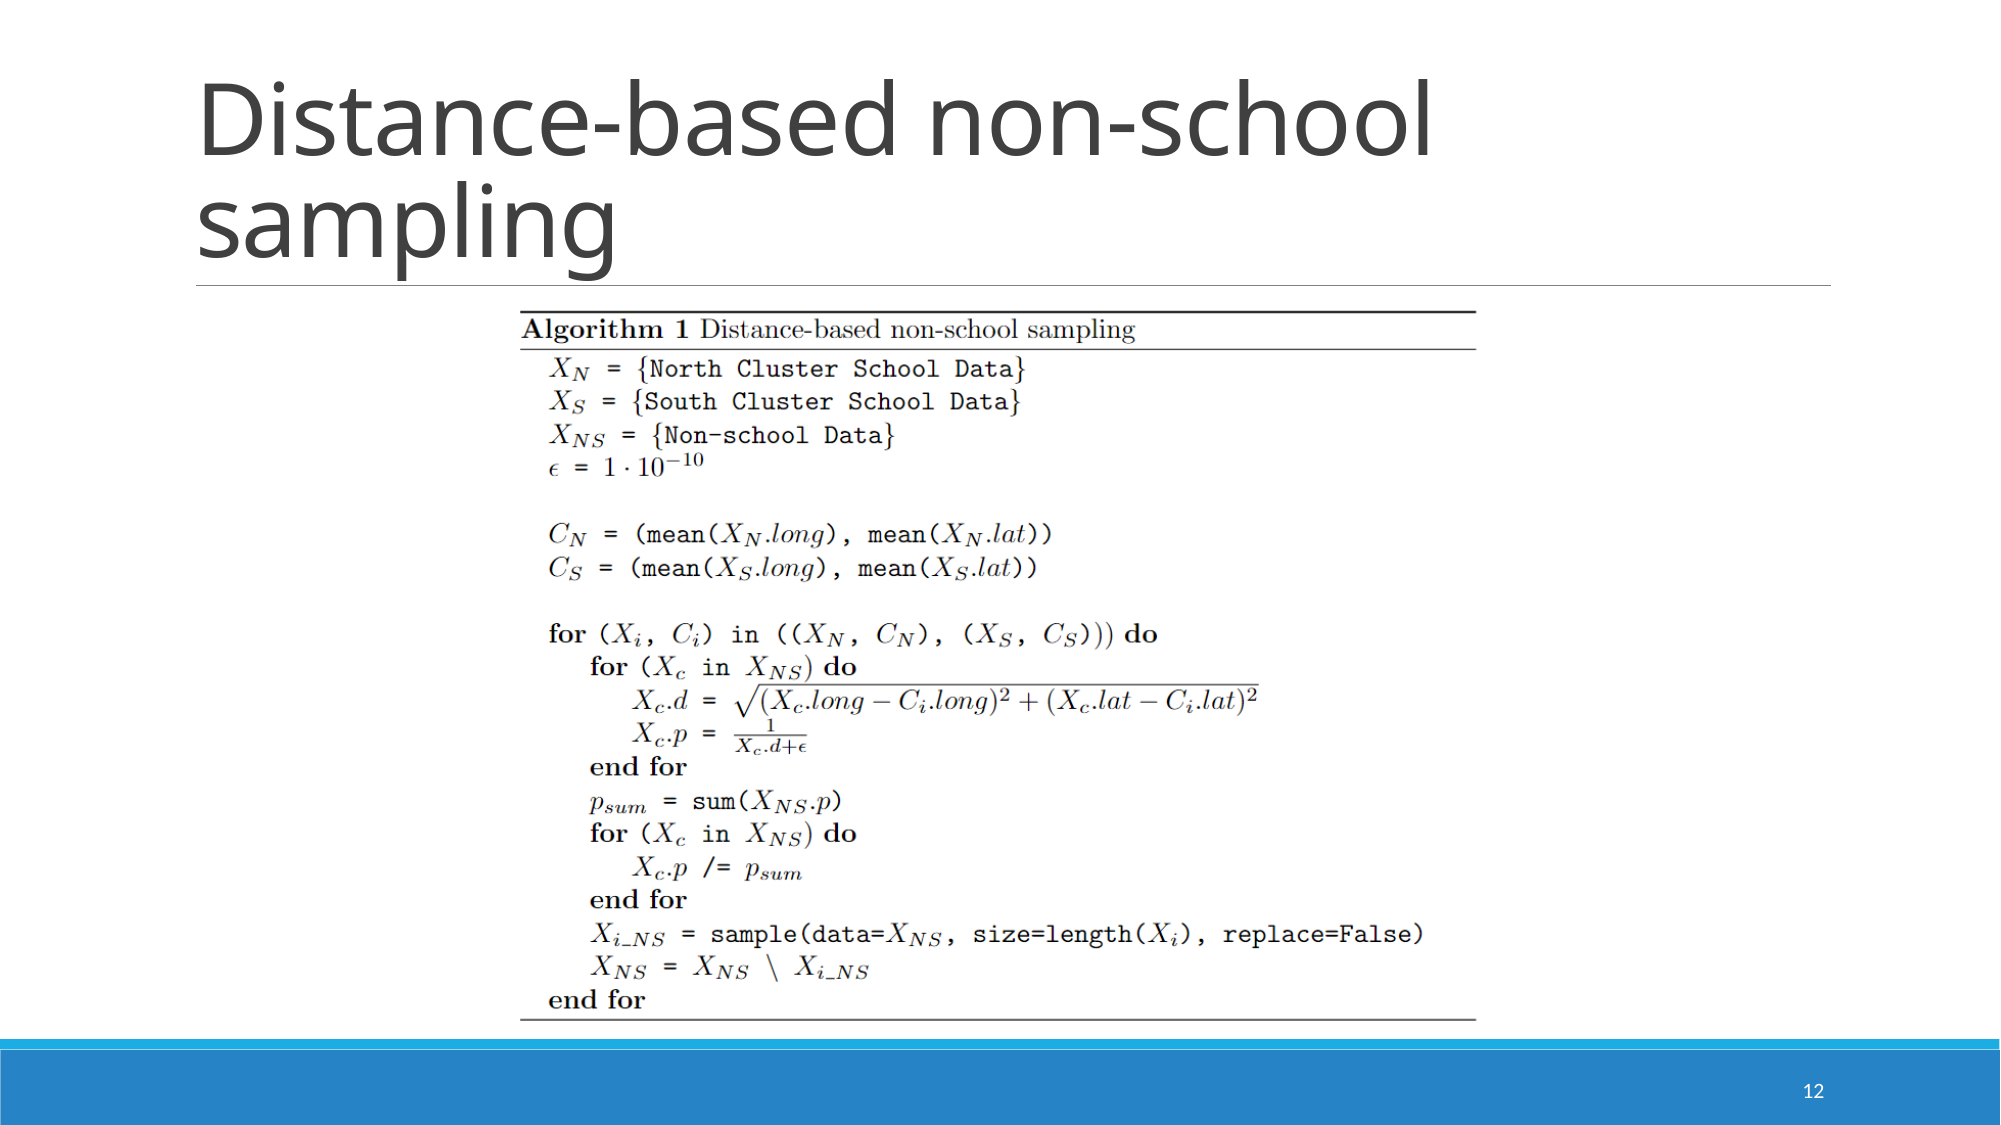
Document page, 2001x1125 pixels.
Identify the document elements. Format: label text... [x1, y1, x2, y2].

slide_number 12 [1624, 1059, 1840, 1120]
picture [509, 298, 1491, 1033]
title Distance-based non-school sampling [180, 47, 1830, 285]
